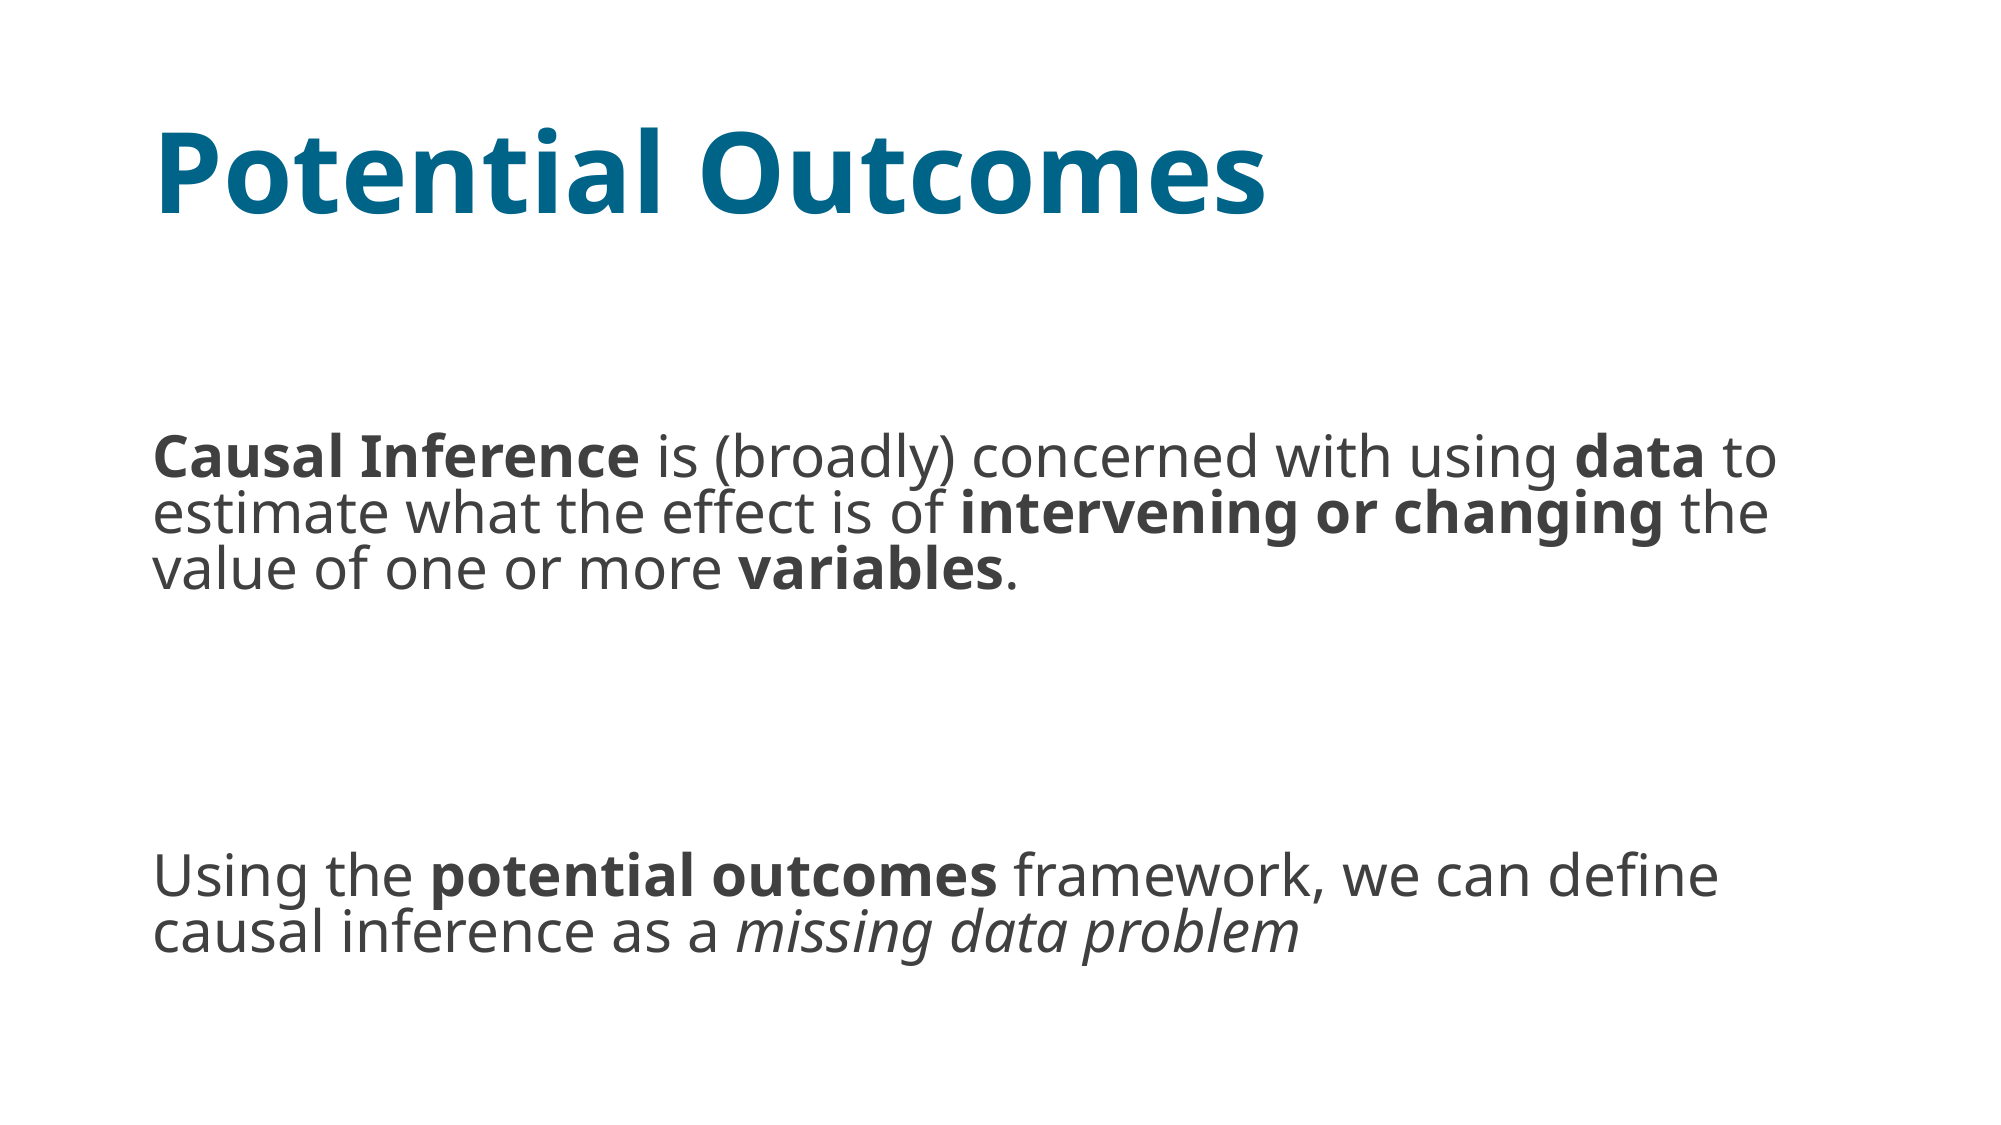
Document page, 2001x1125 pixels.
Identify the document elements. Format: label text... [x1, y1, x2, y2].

list Causal Inference is (broadly) concerned with using data to estimate what the effect is of intervening or changing the value of one or more variables. Using the potential outcomes framework, we can define causal inference as a missing data problem [137, 258, 1863, 1066]
title Potential Outcomes [137, 59, 1863, 258]
